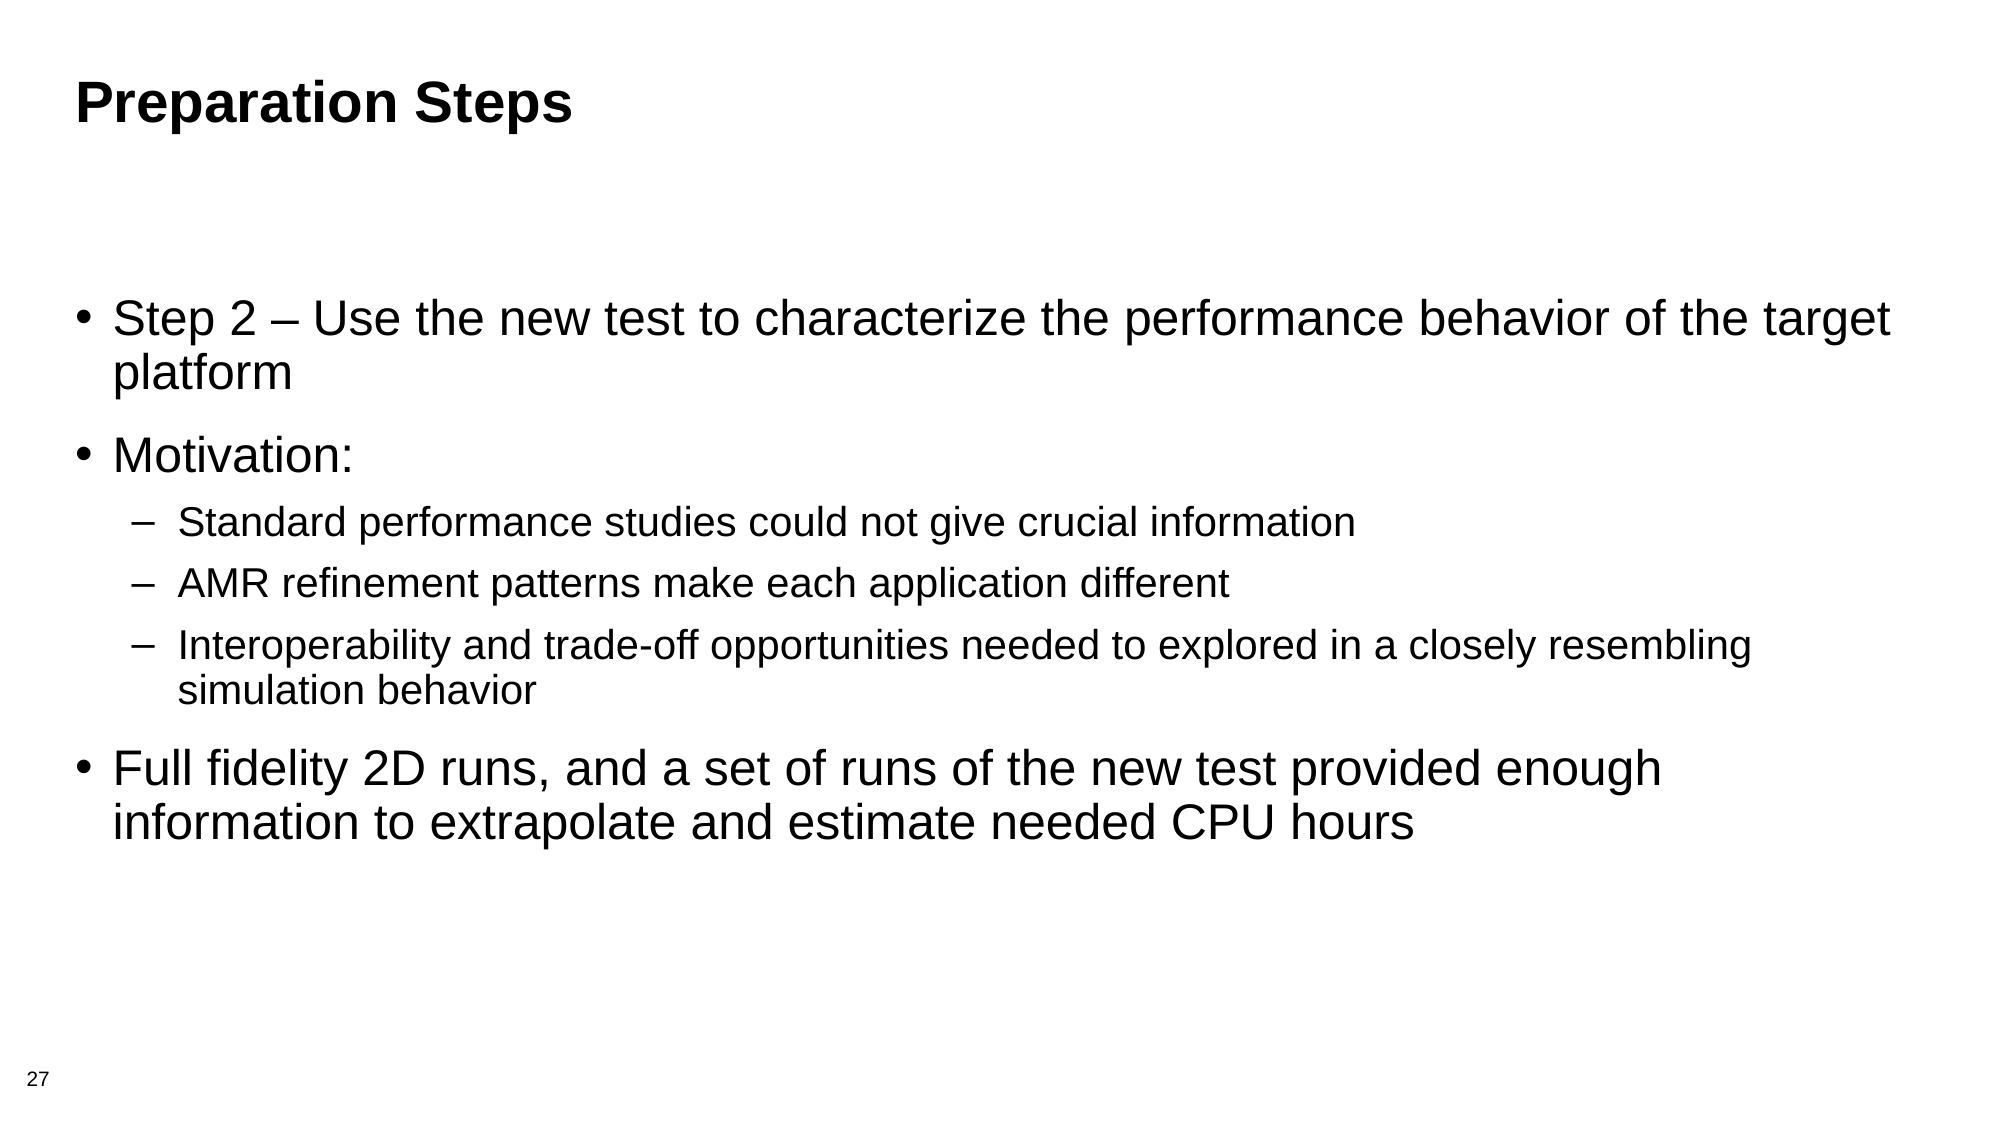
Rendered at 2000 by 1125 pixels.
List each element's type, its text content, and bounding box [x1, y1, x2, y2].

list Step 2 – Use the new test to characterize the performance behavior of the target platform Motivation: Standard performance studies could not give crucial information AMR refinement patterns make each application different Interoperability and trade-off opportunities needed to explored in a closely resembling simulation behavior Full fidelity 2D runs, and a set of runs of the new test provided enough information to extrapolate and estimate needed CPU hours [59, 284, 1926, 950]
title Preparation Steps [59, 67, 1926, 218]
